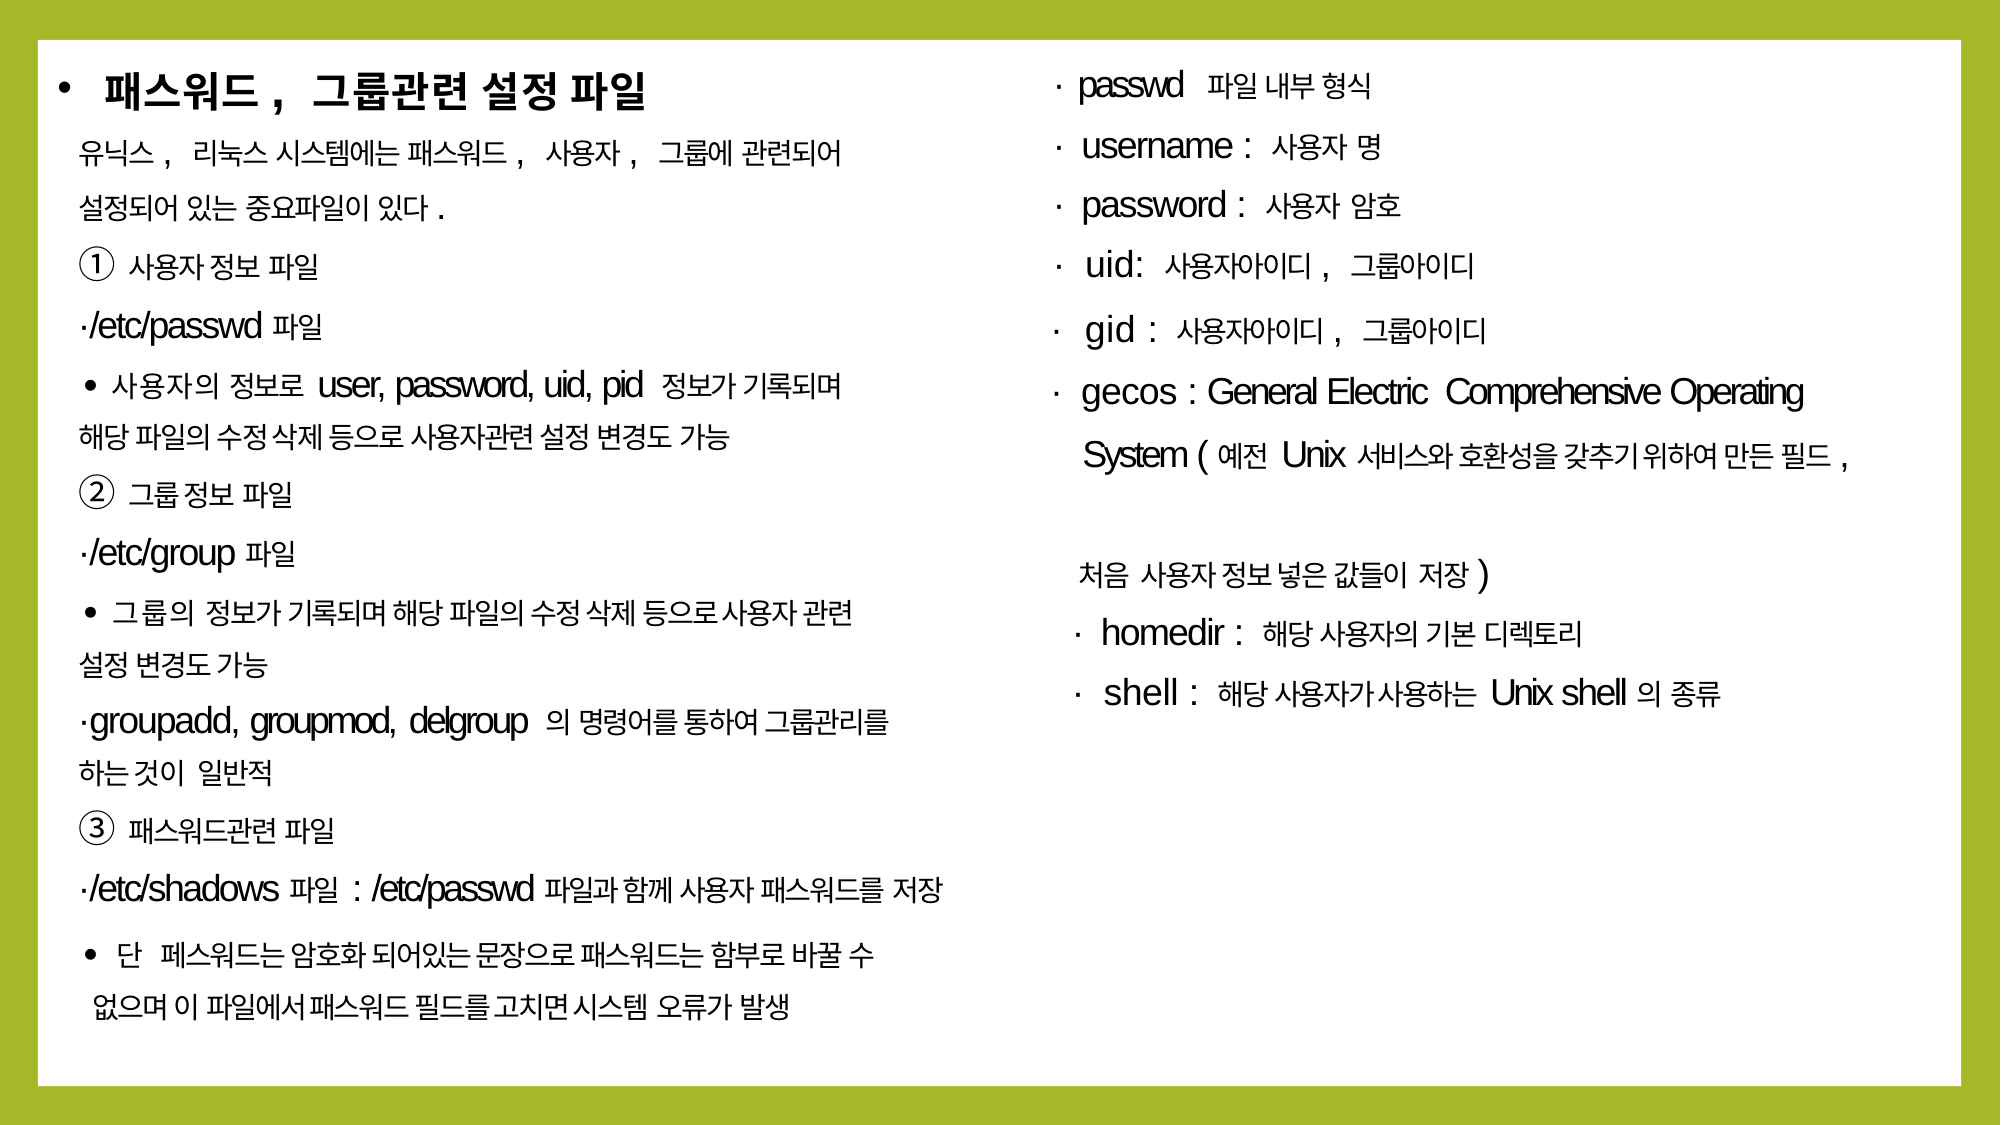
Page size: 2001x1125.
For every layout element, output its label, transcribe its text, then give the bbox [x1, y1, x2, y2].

text_box 패스워드, 그룹관련 설정 파일 유닉스, 리눅스 시스템에는 패스워드, 사용자, 그룹에 관련되어 설정되어 있는 중요파일이 있다. ① 사용자 정보 파일 ∙/etc/passwd파일 ∙사용자의 정보로 user, password, uid, pid 정보가 기록되며 해당 파일의 수정 삭제 등으로 사용자관련 설정 변경도 가능 ② 그룹 정보 파일 ∙/etc/group파일 ∙그룹의 정보가 기록되며 해당 파일의 수정 삭제 등으로 사용자 관련 설정 변경도 가능 ∙groupadd, groupmod, delgroup 의 명령어를 통하여 그룹관리를 하는 것이 일반적 ③ 패스워드관련 파일 ∙/etc/shadows파일 : /etc/passwd파일과 함께 사용자 패스워드를 저장 ∙단 페스워드는 암호화 되어있는 문장으로 패스워드는 함부로 바꿀 수 없으며 이 파일에서 패스워드 필드를 고치면 시스템 오류가 발생 [55, 43, 978, 1024]
text_box ∙passwd 파일 내부 형식 ∙ username : 사용자 명 ∙ password : 사용자 암호 ∙ uid: 사용자아이디, 그룹아이디 [1051, 43, 1501, 285]
text_box ∙ gid : 사용자아이디, 그룹아이디 ∙ gecos : General Electric Comprehensive Operating System (예전 Unix서비스와 호환성을 갖추기 위하여 만든 필드, 처음 사용자 정보 넣은 값들이 저장) ∙ homedir : 해당 사용자의 기본 디렉토리 ∙ shell : 해당 사용자가 사용하는 Unix shell의 종류 [1027, 288, 1849, 713]
